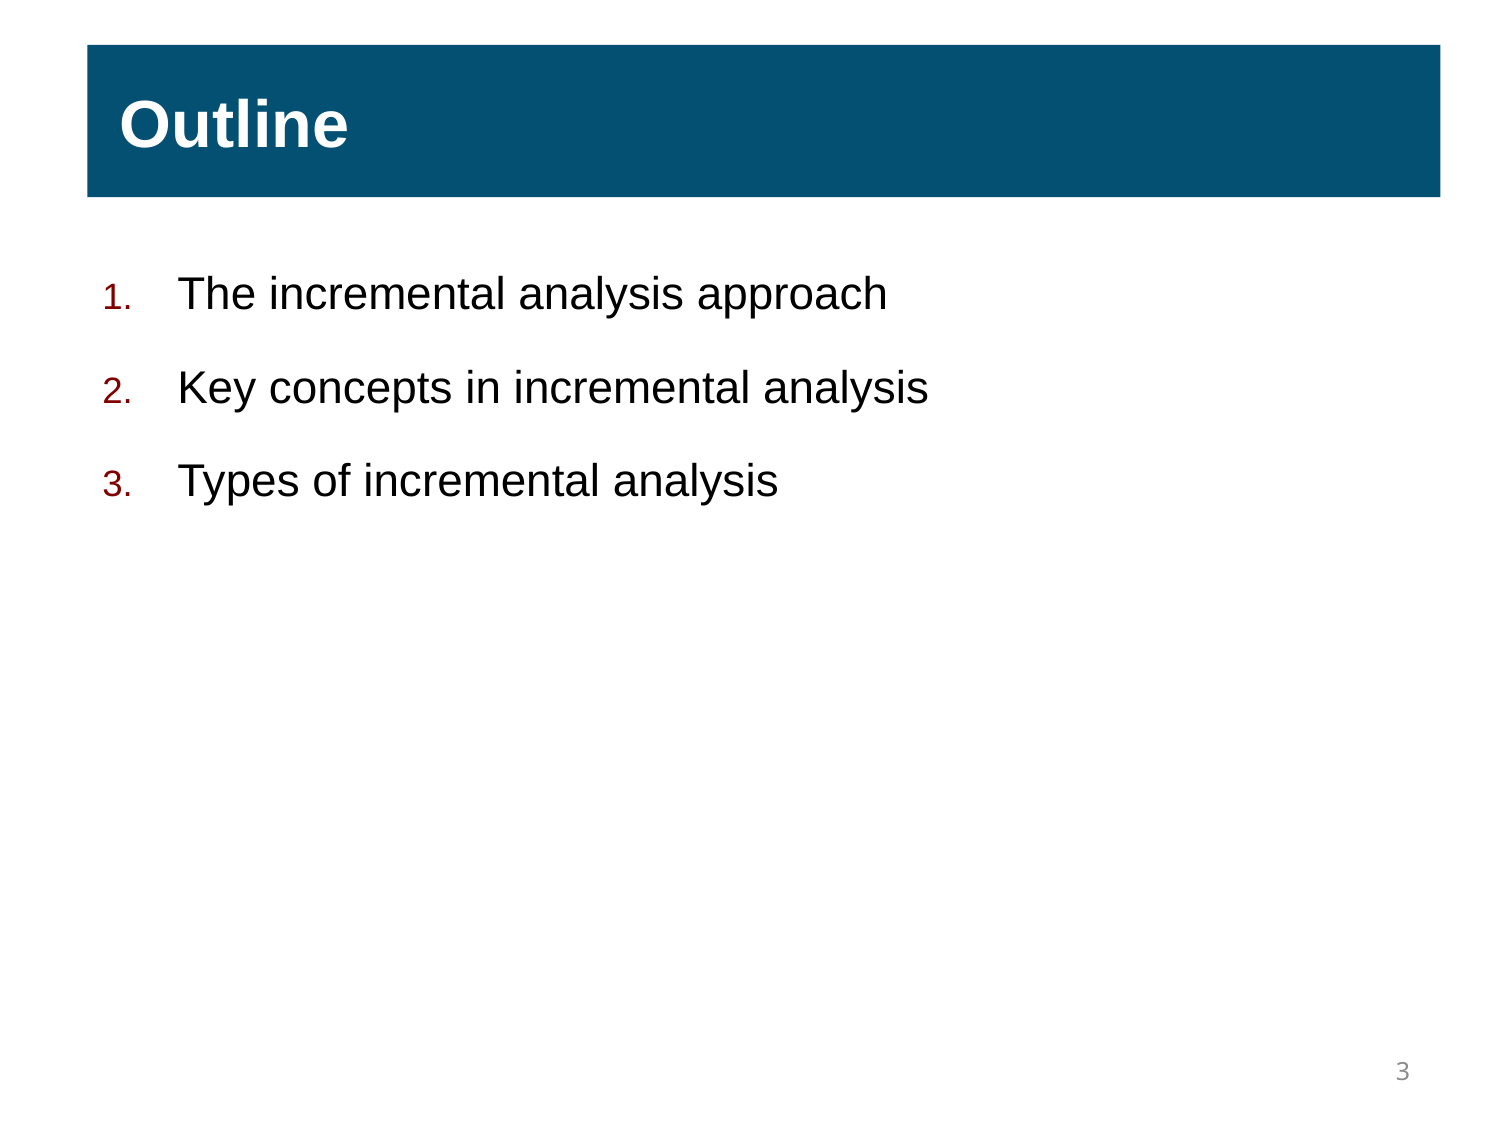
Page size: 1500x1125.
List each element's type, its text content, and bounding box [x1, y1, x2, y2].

slide_number 3 [1074, 1042, 1425, 1103]
text_box The incremental analysis approach Key concepts in incremental analysis Types of incremental analysis [87, 242, 1363, 514]
text_box Outline [87, 44, 1441, 198]
